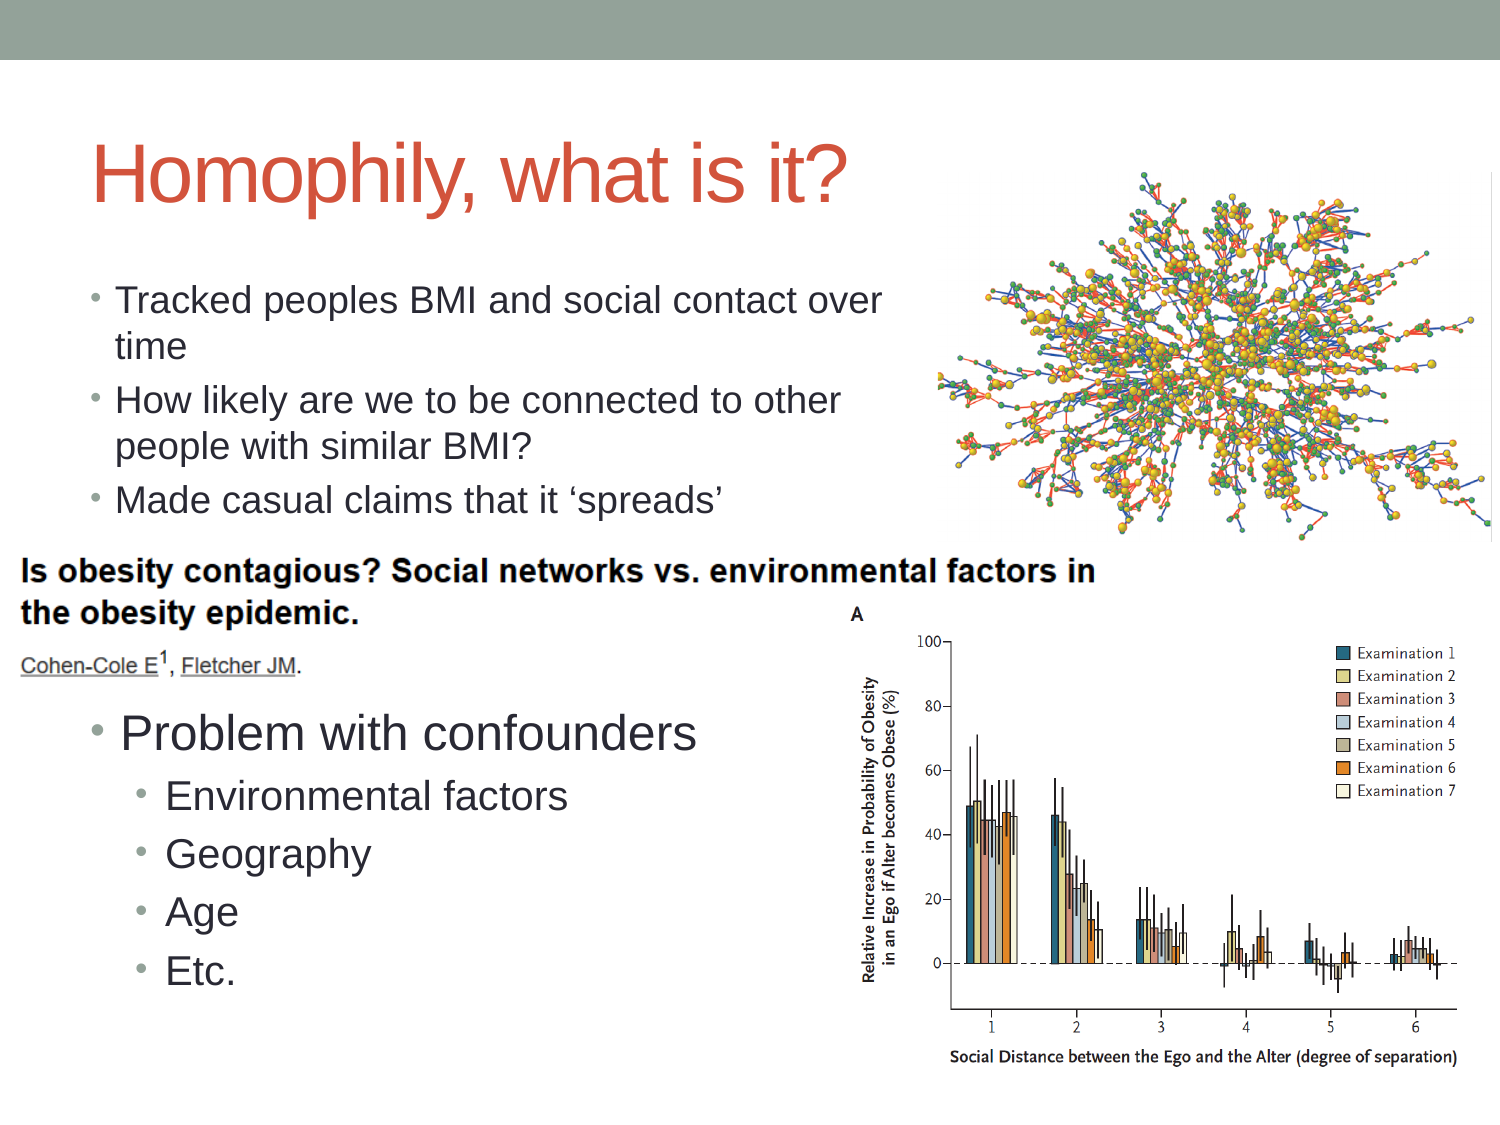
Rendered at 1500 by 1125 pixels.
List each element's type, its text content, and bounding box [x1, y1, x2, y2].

picture [17, 553, 1472, 1071]
title Homophily, what is it? [75, 87, 1425, 250]
picture [937, 172, 1492, 542]
text_box Problem with confounders Environmental factors Geography Age Etc. [74, 703, 841, 1024]
text_box Tracked peoples BMI and social contact over time How likely are we to be connected to other people with similar BMI? Made casual claims that it ‘spreads’ [74, 267, 934, 530]
